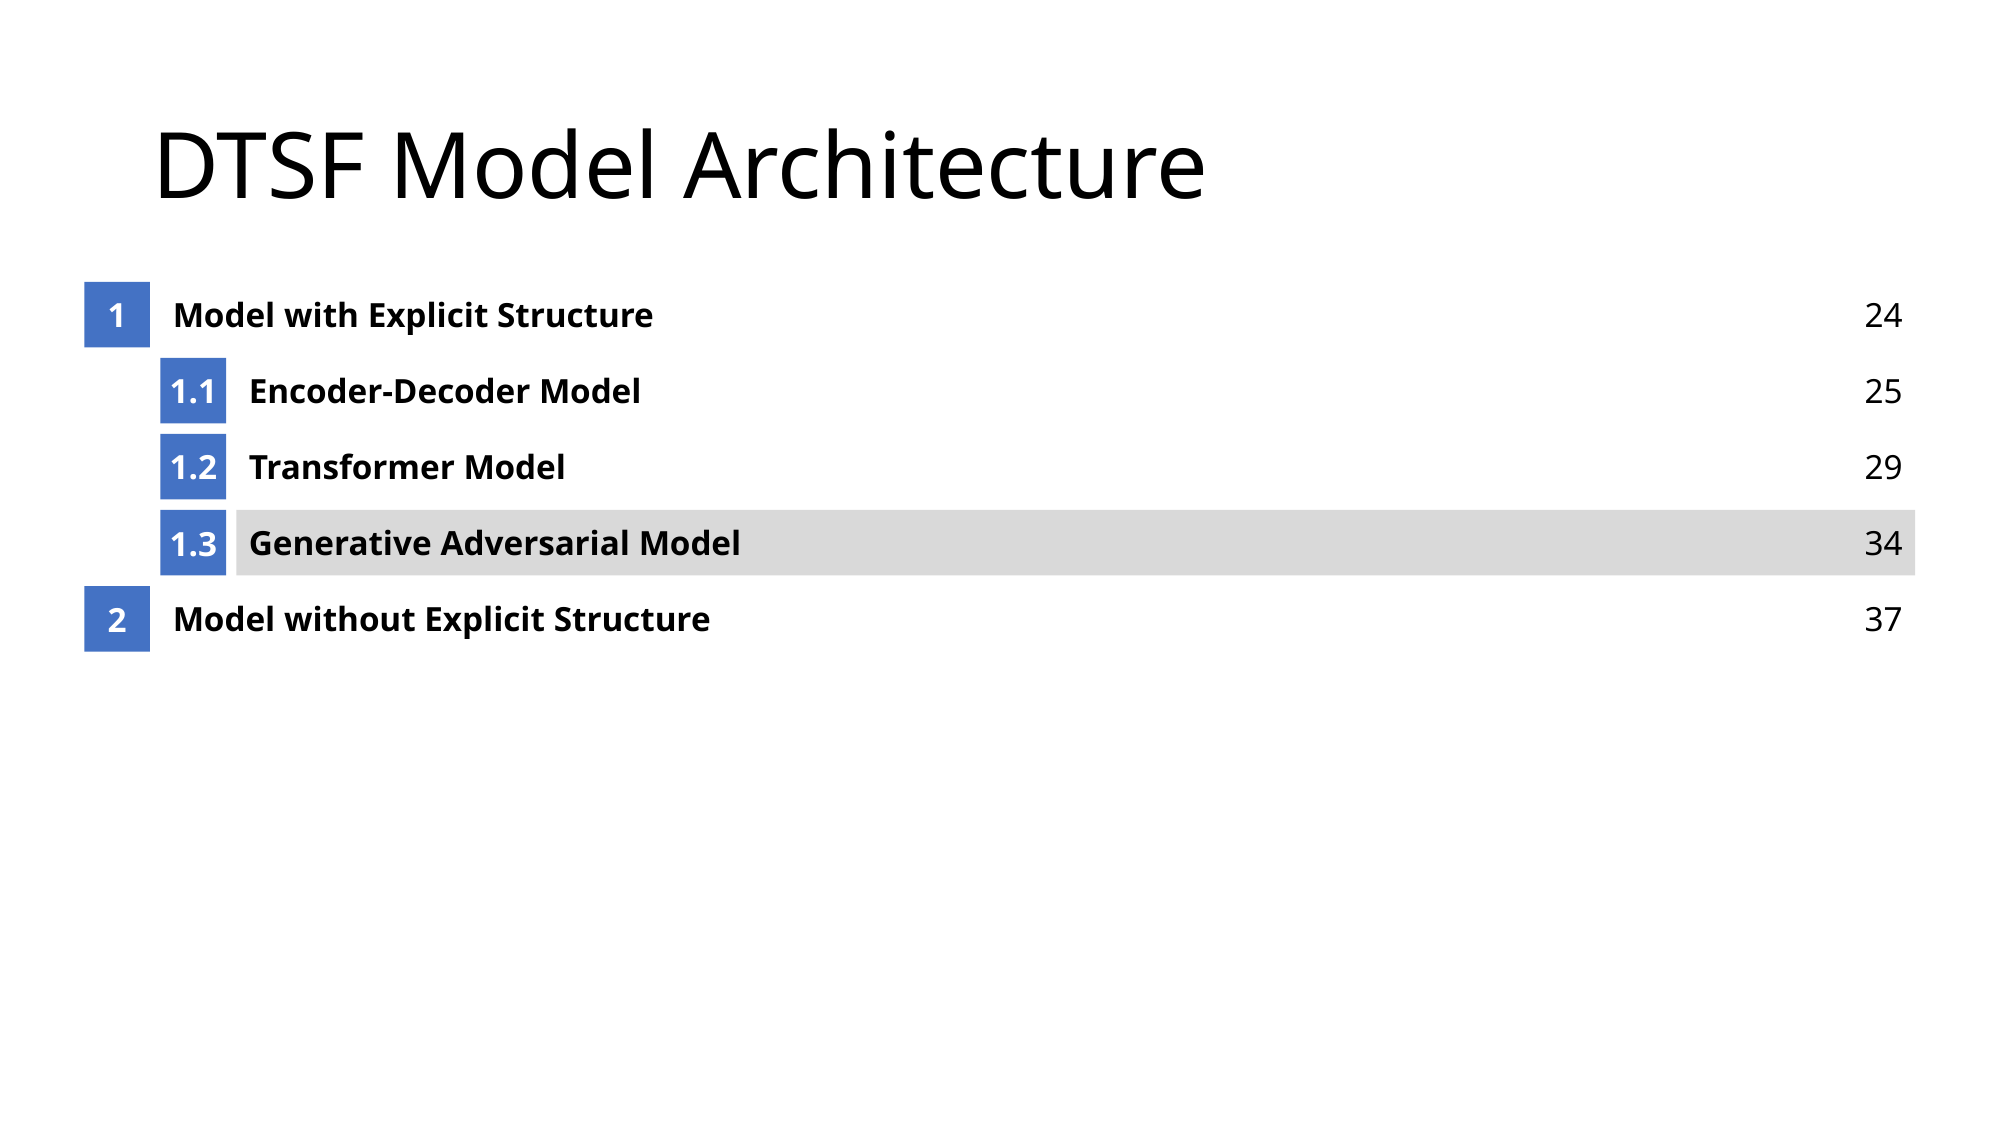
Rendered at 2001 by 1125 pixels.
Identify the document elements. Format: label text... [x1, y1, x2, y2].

text_box 37 [1884, 585, 1904, 653]
text_box Generative Adversarial Model [235, 509, 742, 577]
text_box 1.3 [159, 509, 227, 577]
text_box 1 [83, 281, 151, 348]
text_box [1904, 509, 1916, 577]
text_box [742, 509, 1884, 577]
text_box Encoder-Decoder Model [235, 357, 742, 424]
text_box 1.2 [159, 433, 227, 500]
text_box Model without Explicit Structure [159, 585, 742, 653]
text_box Transformer Model [235, 433, 742, 500]
title DTSF Model Architecture [137, 59, 1863, 278]
text_box 29 [1884, 433, 1904, 500]
text_box 2 [83, 585, 151, 653]
text_box 1.1 [159, 357, 227, 424]
text_box 25 [1884, 357, 1904, 424]
text_box Model with Explicit Structure [159, 281, 742, 348]
text_box 24 [1884, 281, 1904, 348]
text_box 34 [1884, 509, 1904, 577]
